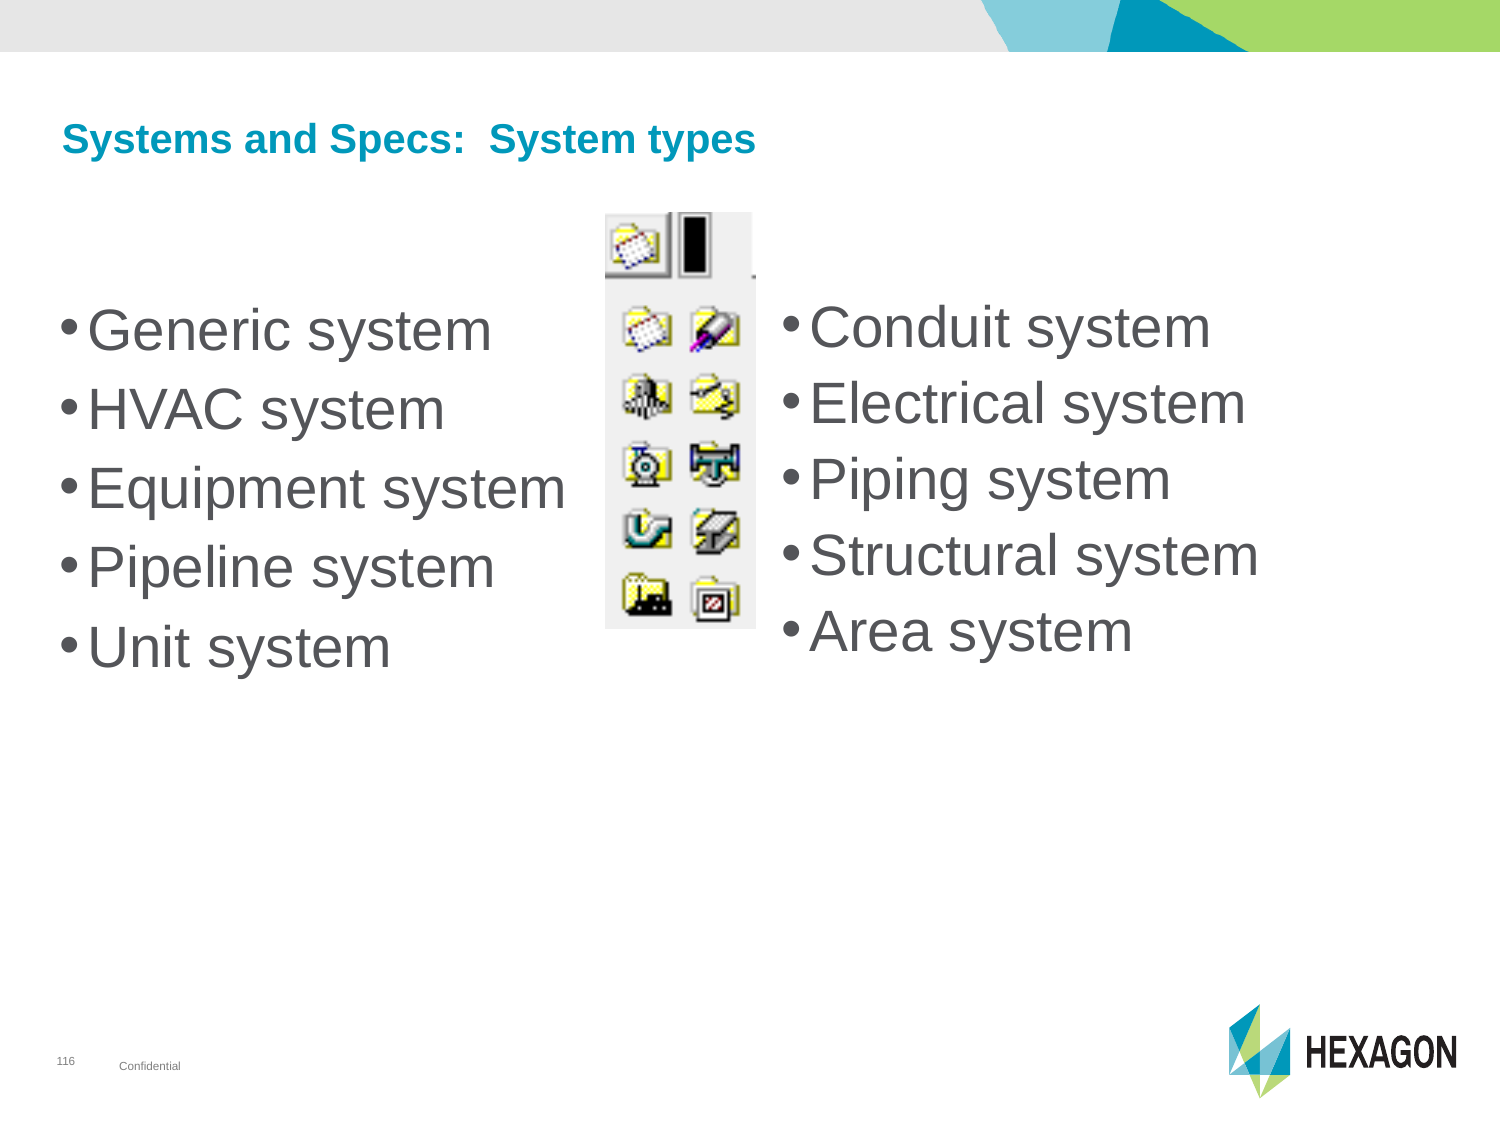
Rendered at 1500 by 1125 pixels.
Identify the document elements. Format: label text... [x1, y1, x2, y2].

title Systems and Specs: System types [46, 106, 1456, 188]
picture [0, 0, 1119, 52]
picture [1162, 0, 1500, 52]
list Conduit system Electrical system Piping system Structural system Area system [766, 237, 1455, 971]
picture [605, 212, 756, 629]
list Generic system HVAC system Equipment system Pipeline system Unit system [44, 237, 734, 971]
